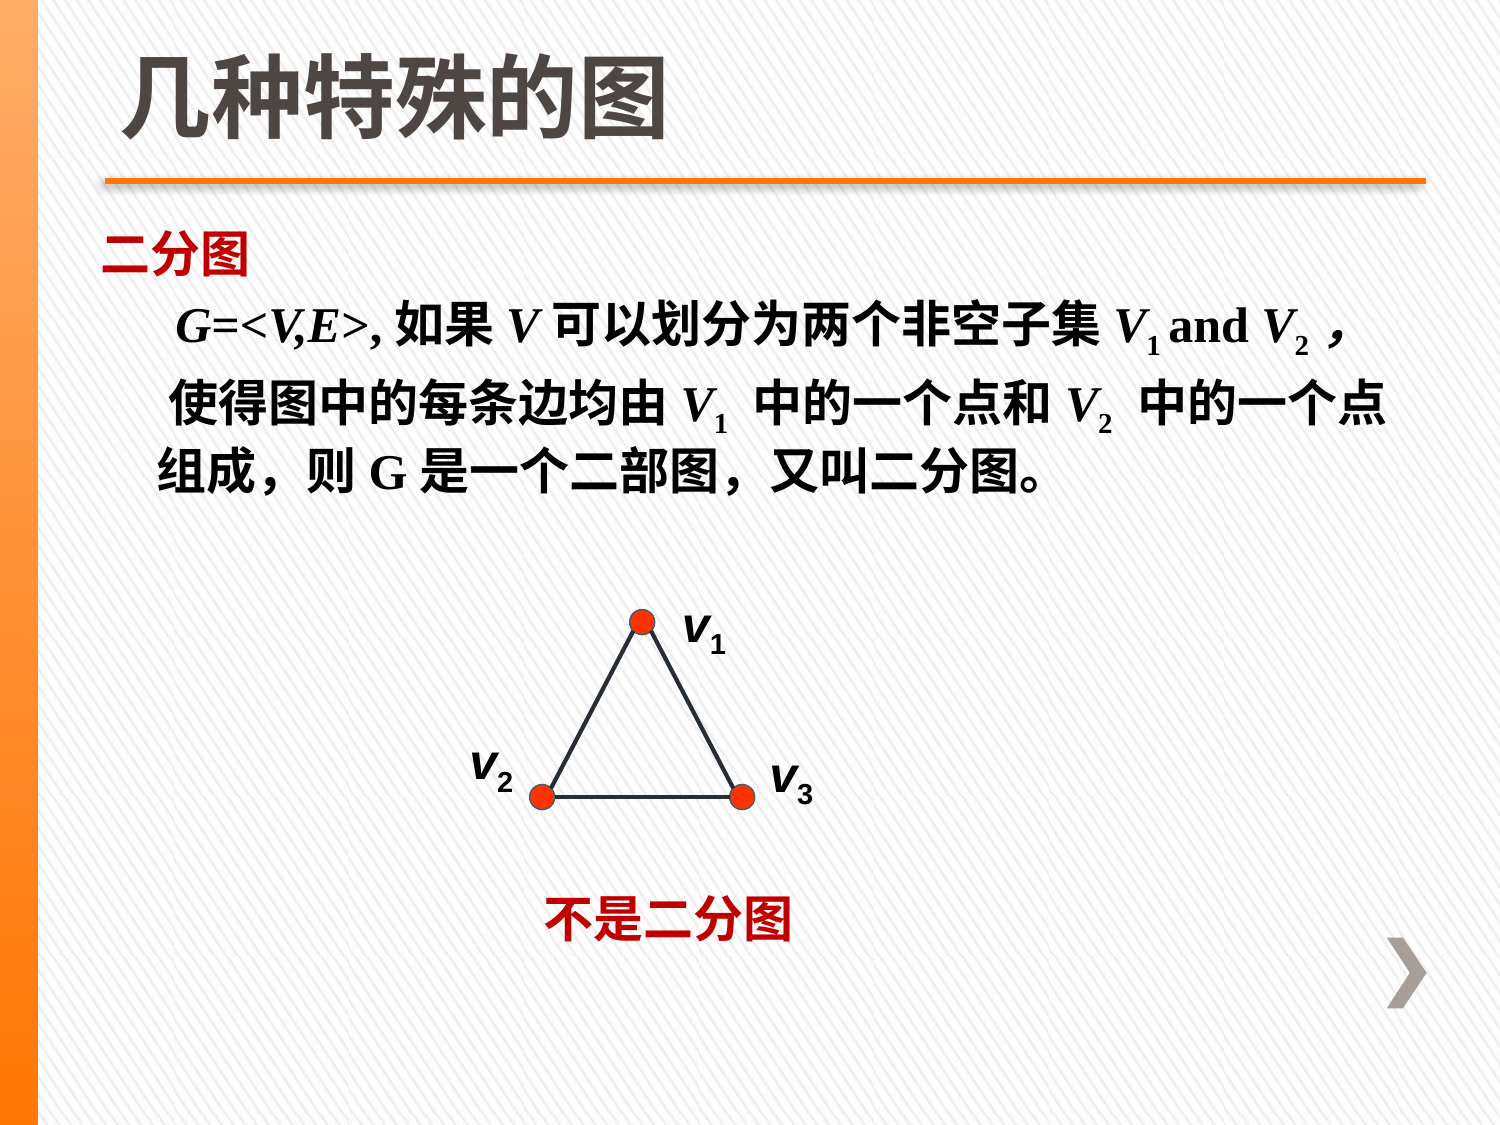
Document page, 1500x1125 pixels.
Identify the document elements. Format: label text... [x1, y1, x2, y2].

text_box 二分图 G=<V,E>,如果V可以划分为两个非空子集V1 and V2， 使得图中的每条边均由V1 中的一个点和V2 中的一个点组成，则G是一个二部图，又叫二分图。 [85, 215, 1449, 679]
text_box [0, 281, 37, 285]
text_box 不是二分图 [528, 879, 1093, 963]
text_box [454, 584, 868, 810]
title 几种特殊的图 [104, 0, 1419, 158]
